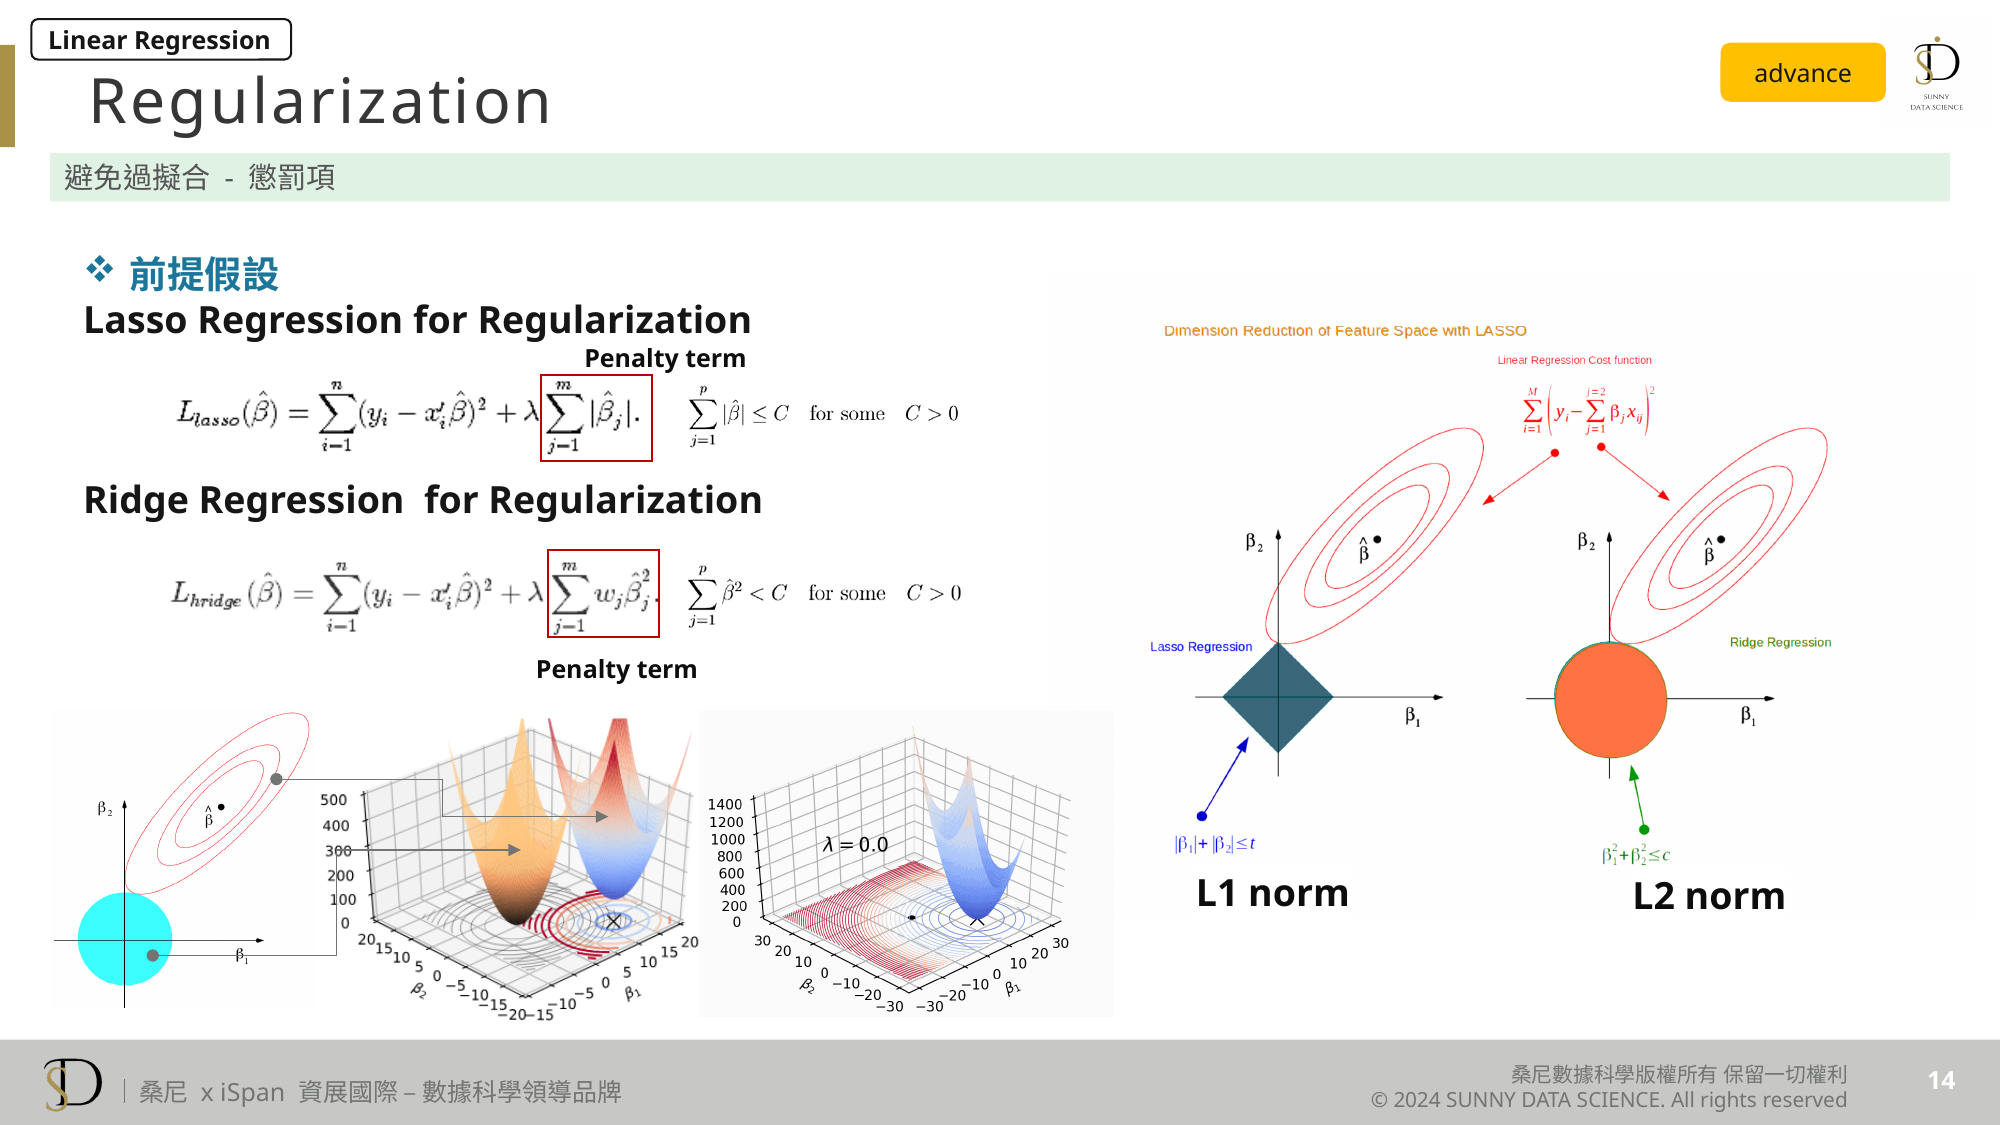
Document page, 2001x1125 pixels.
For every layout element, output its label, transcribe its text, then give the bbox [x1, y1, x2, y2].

picture [682, 562, 971, 629]
text_box Regularization [73, 39, 1937, 152]
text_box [152, 849, 521, 956]
text_box Penalty term [521, 645, 718, 691]
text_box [276, 779, 609, 817]
picture [51, 703, 1114, 1024]
text_box 避免過擬合 - 懲罰項 [49, 152, 1951, 202]
picture [1880, 14, 1993, 127]
text_box Penalty term [569, 334, 767, 380]
text_box Linear Regression [30, 18, 293, 61]
picture [684, 382, 965, 452]
picture [164, 377, 650, 467]
picture [0, 1020, 145, 1125]
text_box advance [1719, 41, 1887, 103]
text_box 前提假設 Lasso Regression for Regularization Ridge Regression for Regularization [68, 221, 993, 574]
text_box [1047, 266, 1976, 932]
picture [155, 544, 676, 646]
